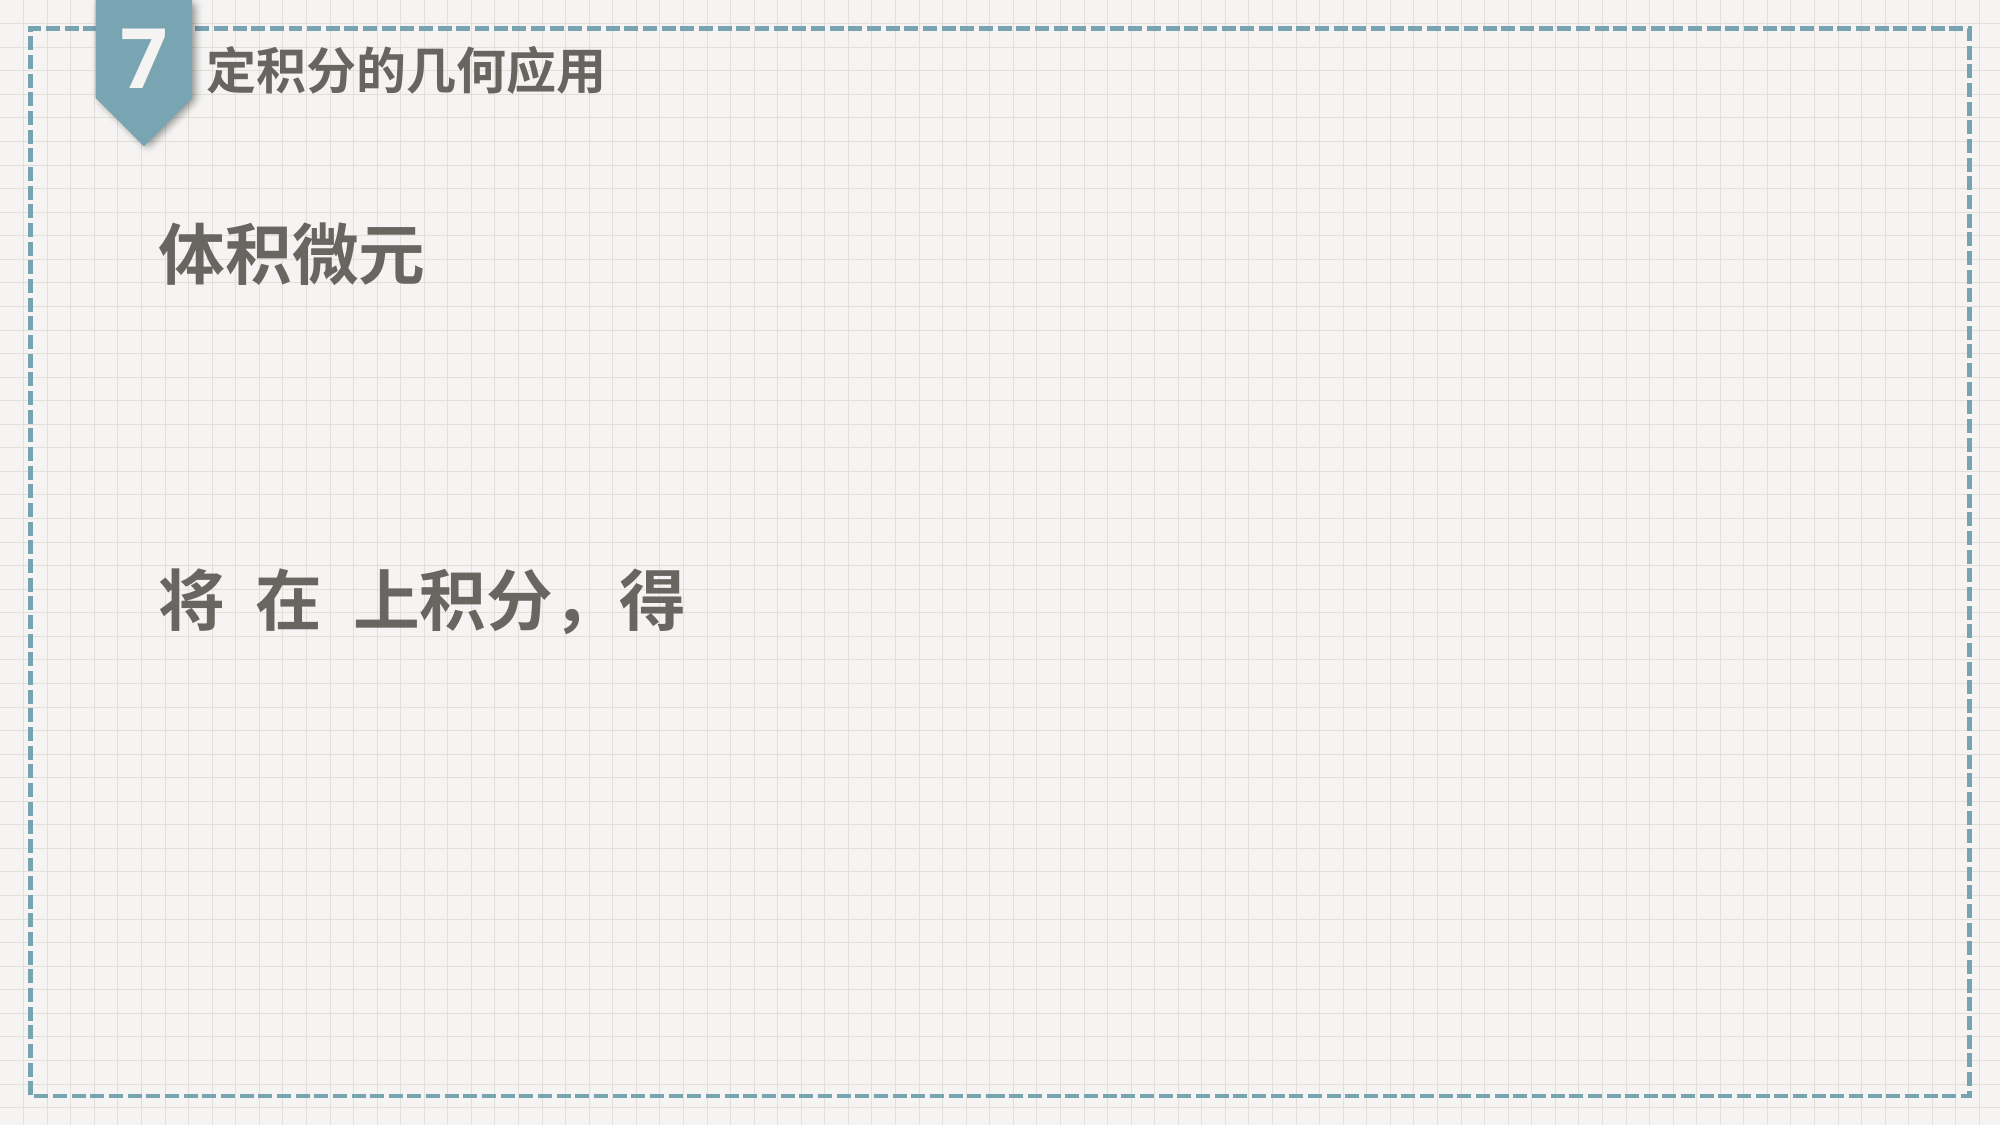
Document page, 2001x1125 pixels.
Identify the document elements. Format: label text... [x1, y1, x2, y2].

list 定积分的几何应用 [192, 35, 883, 112]
list 7 [95, 0, 193, 123]
